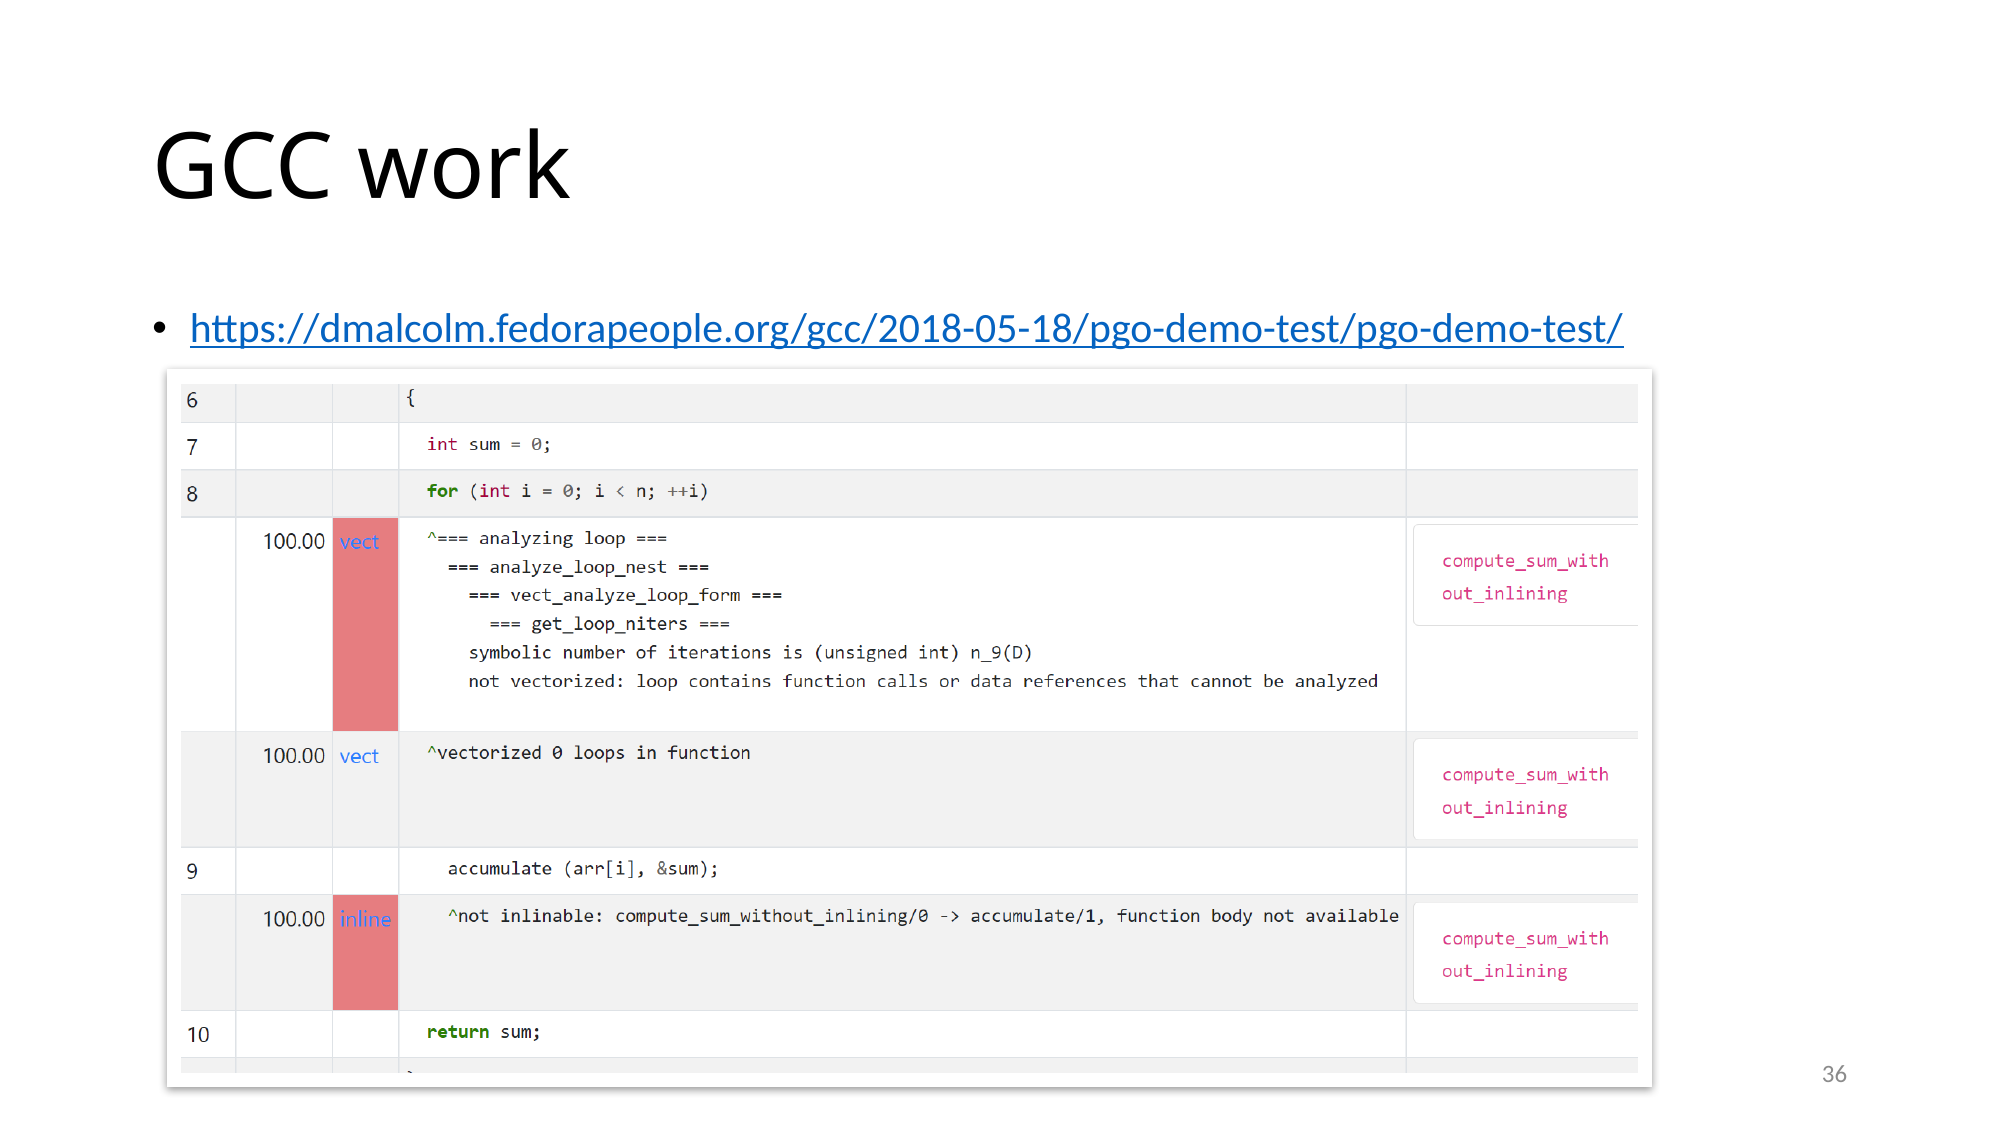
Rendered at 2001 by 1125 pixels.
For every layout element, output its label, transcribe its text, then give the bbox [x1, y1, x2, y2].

list https://dmalcolm.fedorapeople.org/gcc/2018-05-18/pgo-demo-test/pgo-demo-test/ [137, 299, 1863, 1014]
slide_number 36 [1412, 1042, 1863, 1103]
title GCC work [137, 59, 1863, 278]
picture [181, 383, 1638, 1073]
